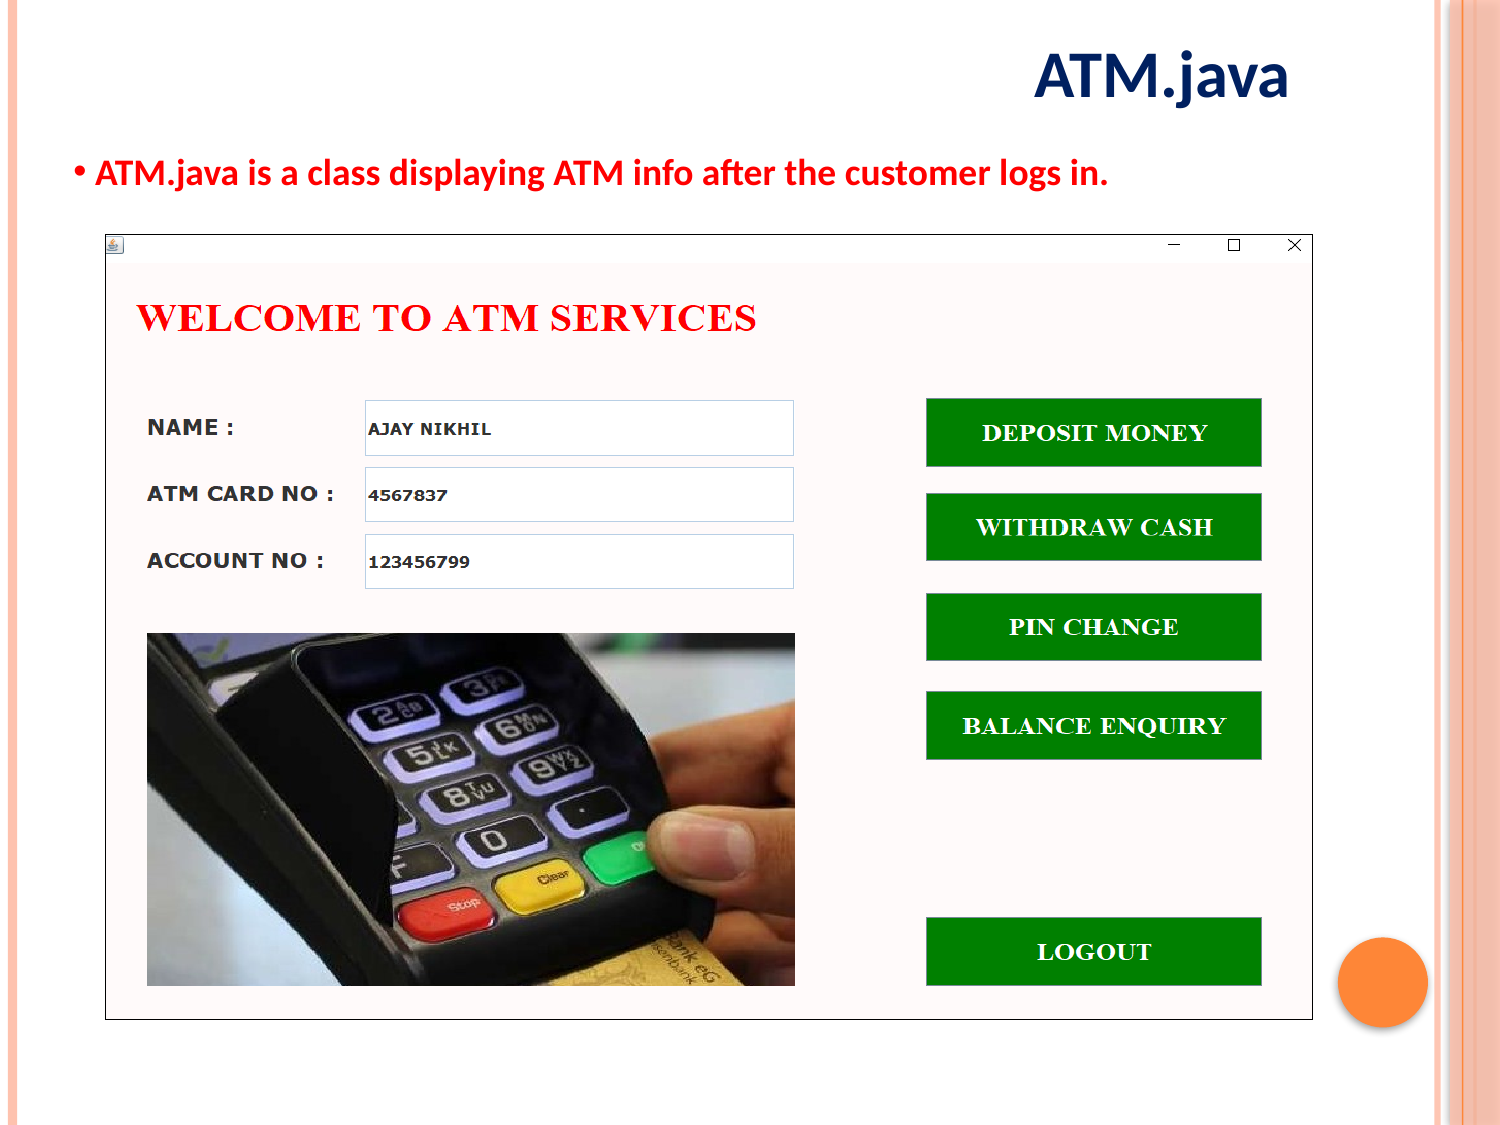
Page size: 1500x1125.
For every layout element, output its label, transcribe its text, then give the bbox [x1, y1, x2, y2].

text_box ATM.java is a class displaying ATM info after the customer logs in. [58, 140, 1418, 201]
text_box ATM.java [1019, 23, 1325, 119]
picture [104, 233, 1313, 1020]
